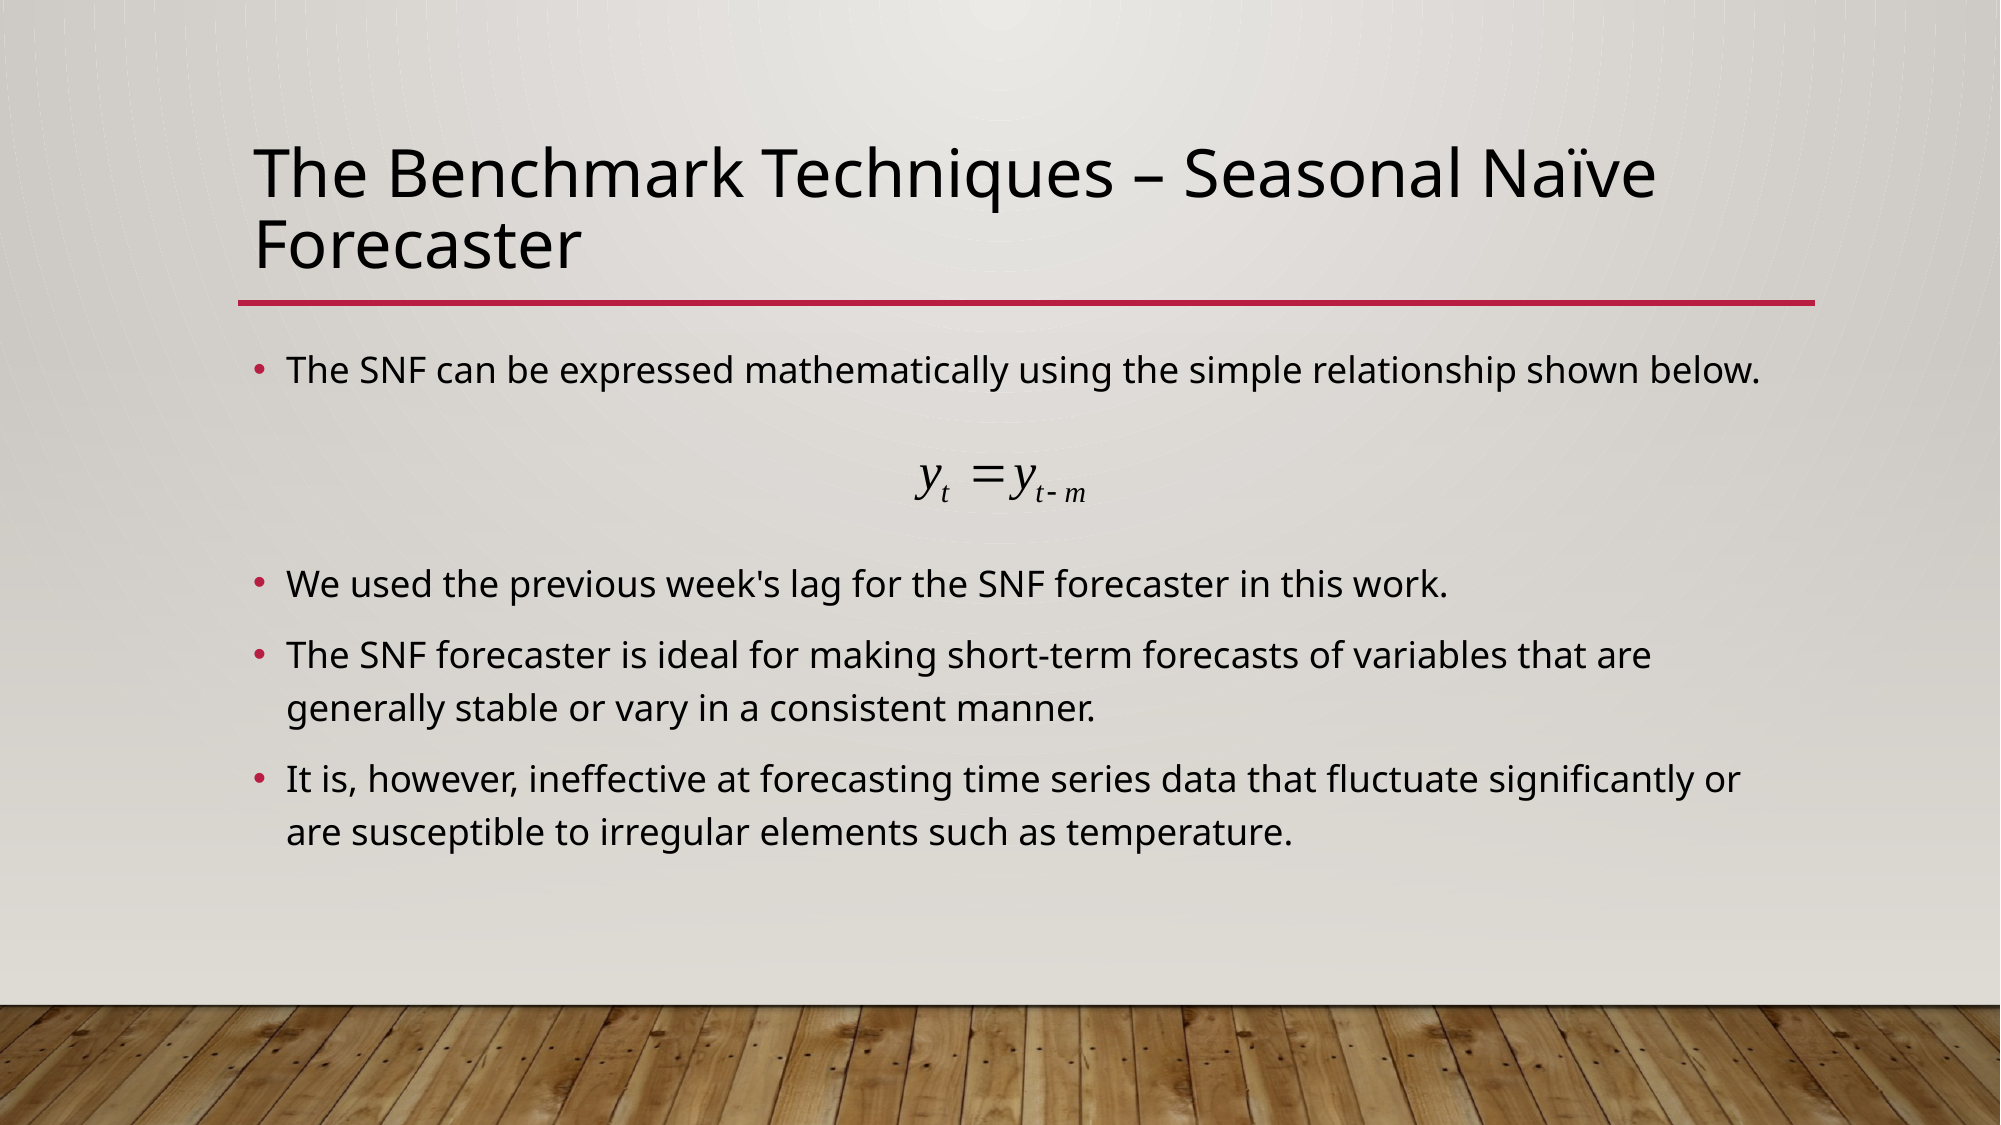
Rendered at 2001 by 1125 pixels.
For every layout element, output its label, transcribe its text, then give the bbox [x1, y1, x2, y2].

title The Benchmark Techniques – Seasonal Naïve Forecaster [238, 131, 1814, 305]
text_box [905, 437, 1095, 515]
picture [0, 1005, 2000, 1125]
list The SNF can be expressed mathematically using the simple relationship shown below. We used the previous week's lag for the SNF forecaster in this work. The SNF forecaster is ideal for making short-term forecasts of variables that are generally stable or vary in a consistent manner. It is, however, ineffective at forecasting time series data that fluctuate significantly or are susceptible to irregular elements such as temperature. [238, 330, 1814, 897]
